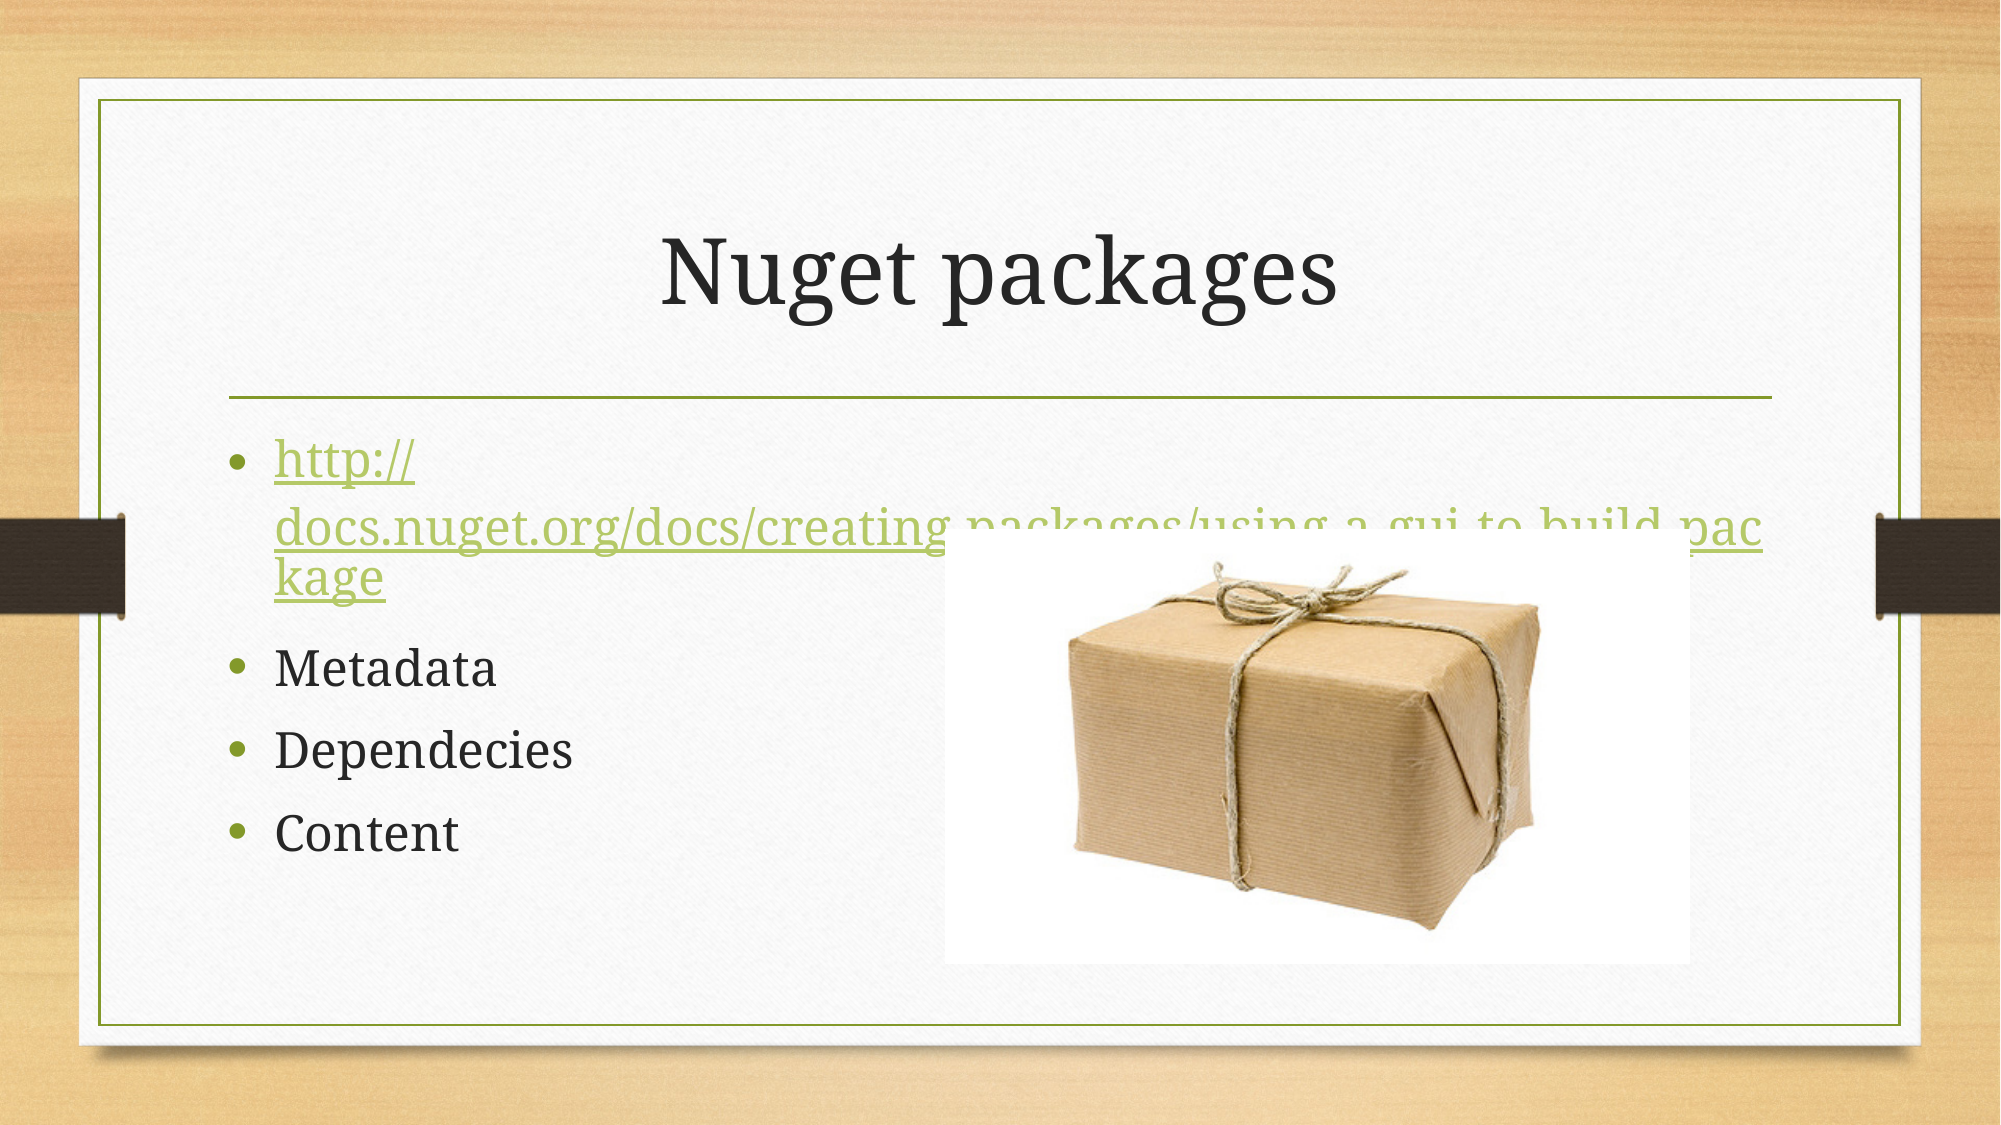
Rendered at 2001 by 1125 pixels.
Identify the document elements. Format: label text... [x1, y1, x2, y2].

picture [0, 0, 2001, 1125]
title Nuget packages [212, 161, 1788, 375]
list http://docs.nuget.org/docs/creating-packages/using-a-gui-to-build-package Metadata Dependecies Content [212, 419, 1788, 964]
